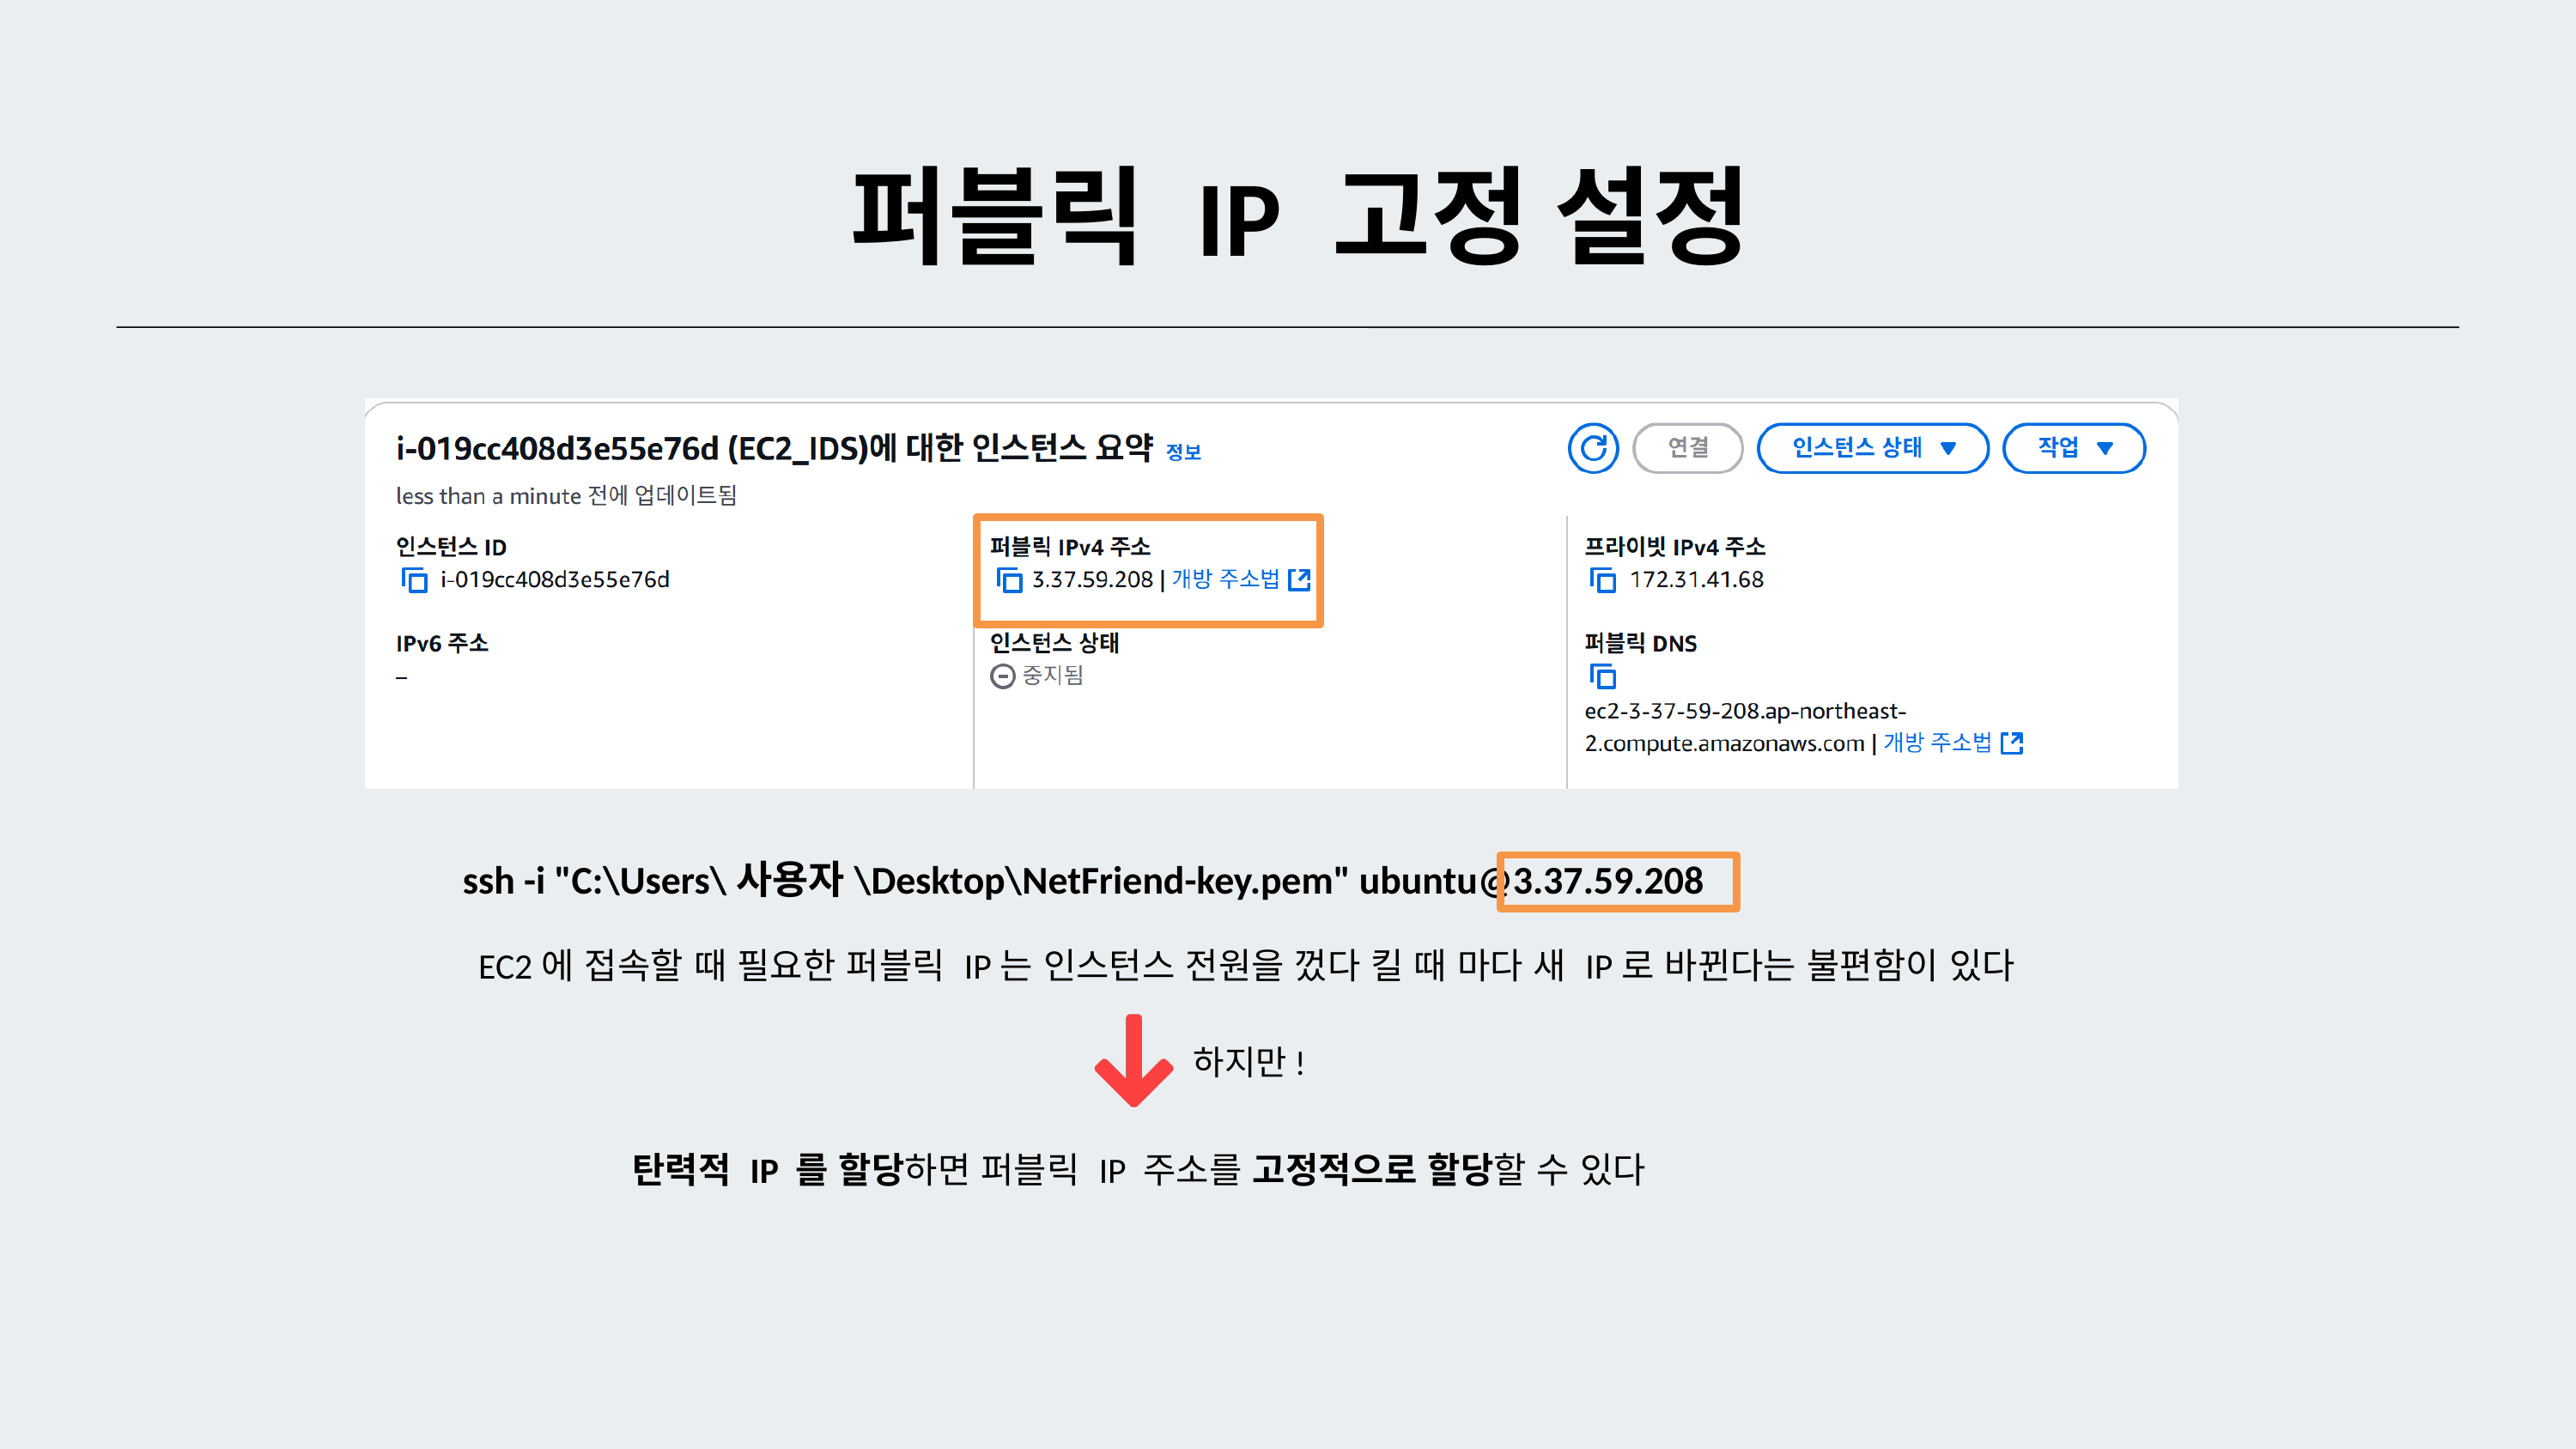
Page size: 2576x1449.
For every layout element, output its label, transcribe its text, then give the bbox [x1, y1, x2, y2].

text_box 탄력적 IP 를 할당하면 퍼블릭 IP 주소를 고정적으로 할당할 수 있다 [619, 1141, 1716, 1197]
picture [364, 398, 2178, 789]
text_box 퍼블릭 IP 고정 설정 [837, 142, 2093, 285]
text_box [1498, 853, 1739, 911]
text_box EC2에 접속할 때 필요한 퍼블릭 IP는 인스턴스 전원을 껐다 킬 때 마다 새 IP로 바뀐다는 불편함이 있다 [465, 936, 2029, 992]
text_box 하지만! [1218, 1034, 1331, 1089]
text_box ssh -i "C:\Users\사용자\Desktop\NetFriend-key.pem" ubuntu@3.37.59.208 [450, 848, 1717, 909]
picture [1054, 980, 1214, 1141]
